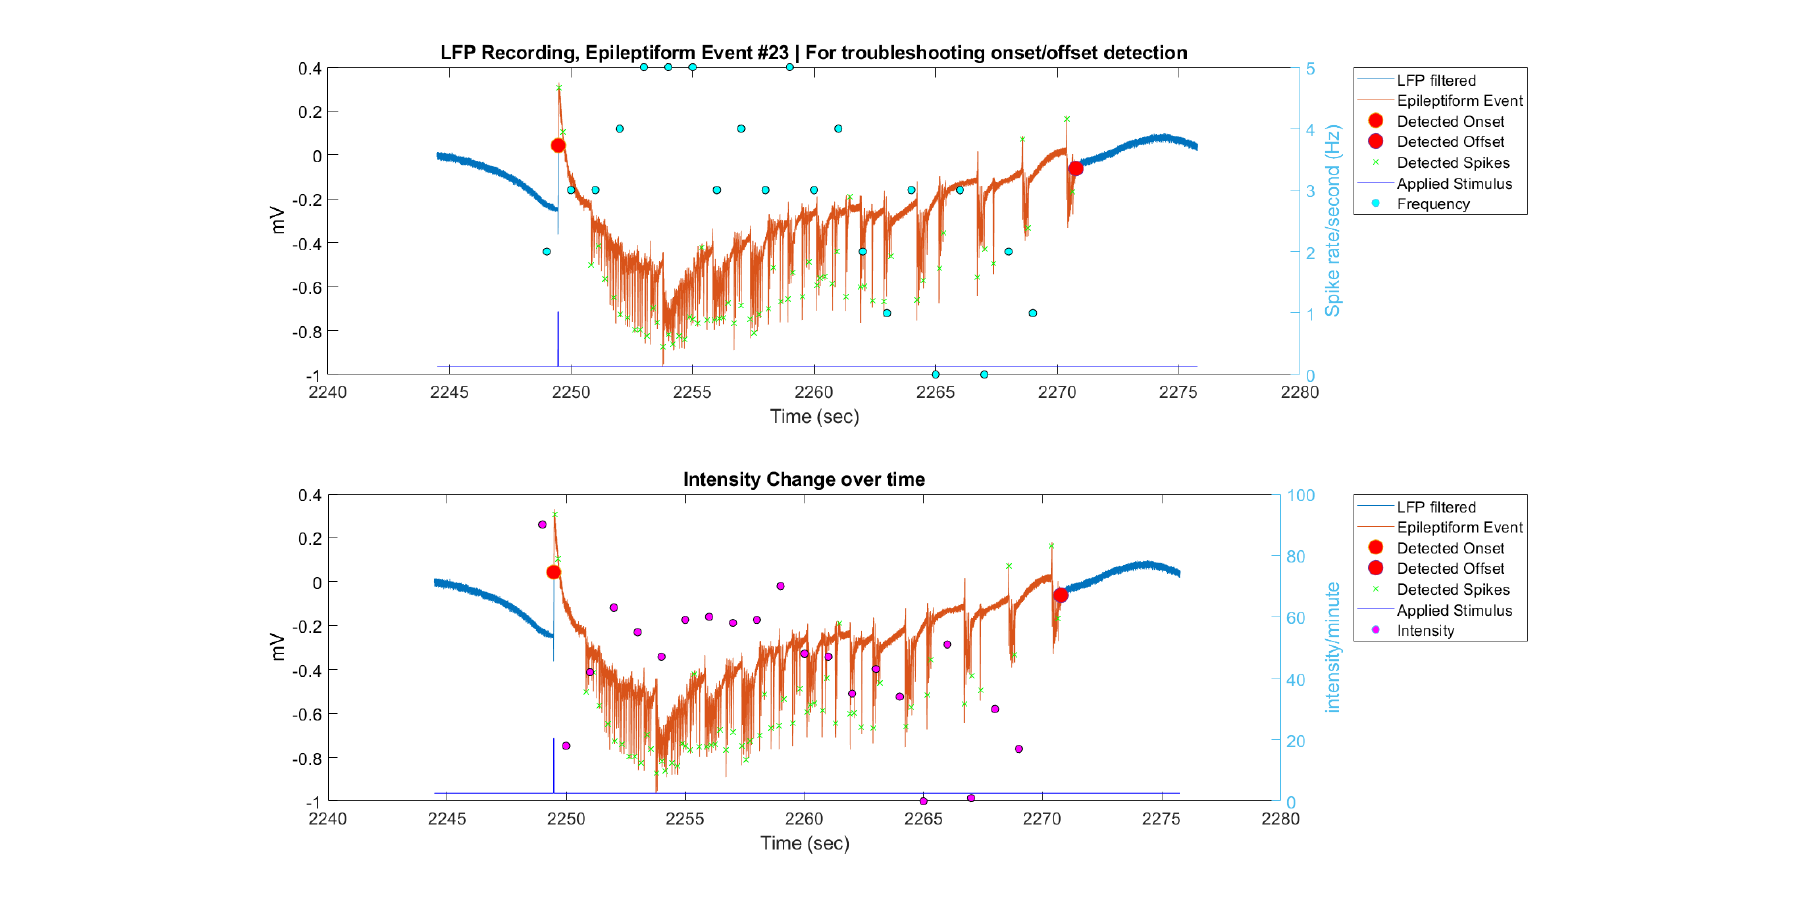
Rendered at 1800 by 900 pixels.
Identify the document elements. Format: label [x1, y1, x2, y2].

picture [126, 0, 1674, 900]
